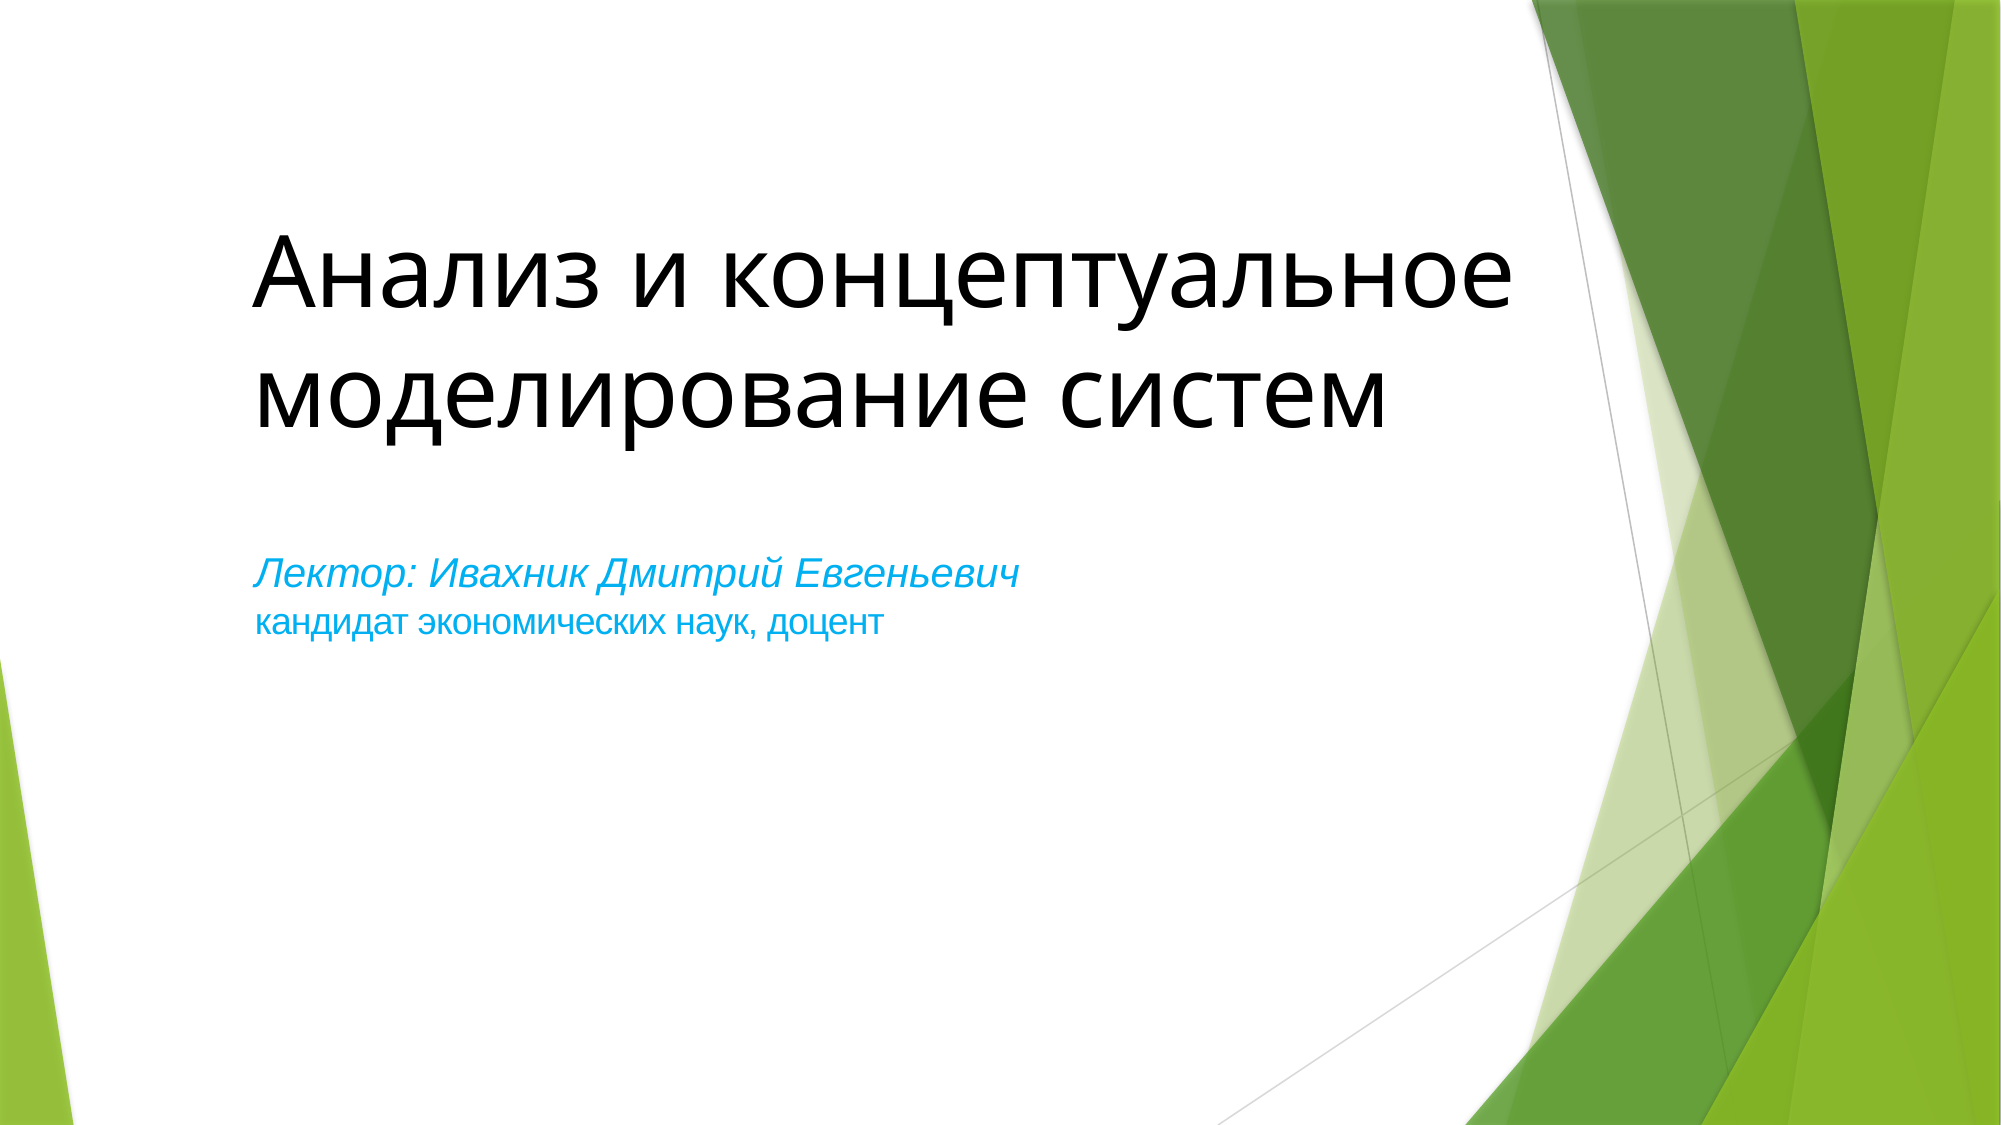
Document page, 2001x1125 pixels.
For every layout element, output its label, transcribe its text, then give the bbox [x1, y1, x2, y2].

text_box Лектор: Ивахник Дмитрий Евгеньевич кандидат экономических наук, доцент [237, 538, 1551, 649]
text_box Анализ и концептуальное моделирование систем [237, 199, 1751, 455]
